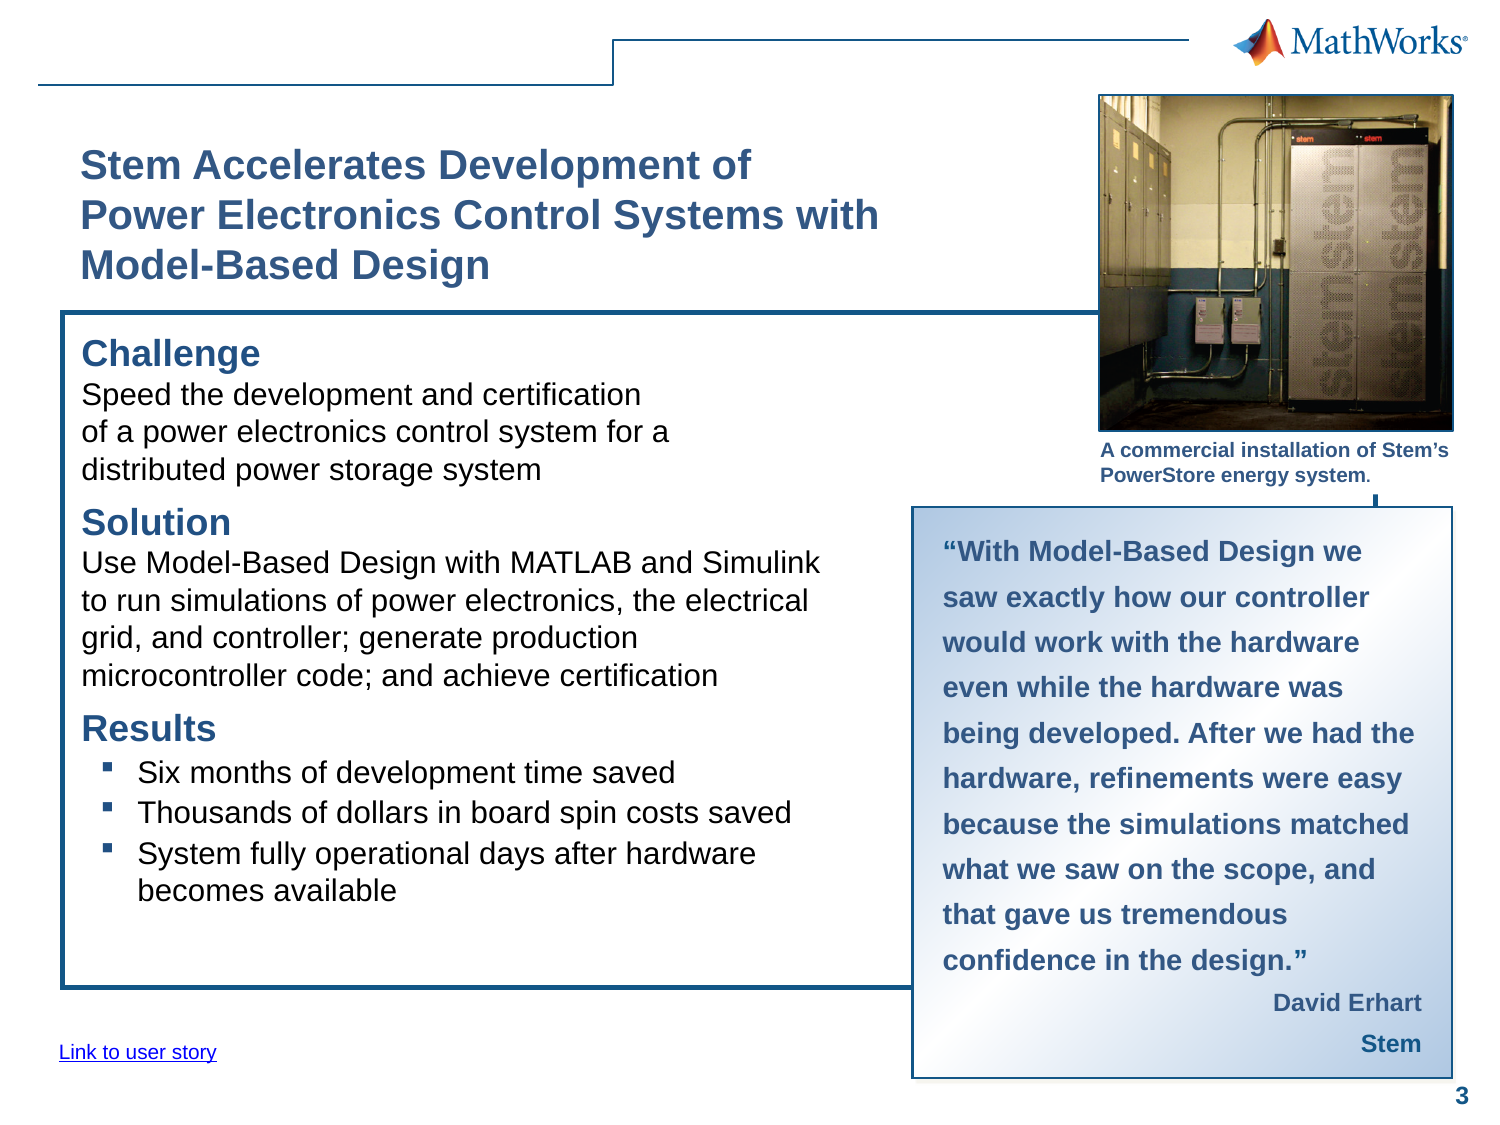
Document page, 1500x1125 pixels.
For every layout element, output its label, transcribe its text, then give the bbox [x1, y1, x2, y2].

text_box [62, 312, 1376, 988]
text_box “With Model-Based Design we saw exactly how our controller would work with the hardware even while the hardware was being developed. After we had the hardware, refinements were easy because the simulations matched what we saw on the scope, and that gave us tremendous confidence in the design.” David Erhart Stem [912, 507, 1452, 1079]
text_box A commercial installation of Stem’s PowerStore energy system. [1099, 422, 1485, 495]
picture [1226, 7, 1483, 78]
picture [1099, 95, 1453, 431]
text_box Stem Accelerates Development of Power Electronics Control Systems with Model-Based Design [80, 137, 1050, 313]
text_box Link to user story [44, 1030, 253, 1071]
